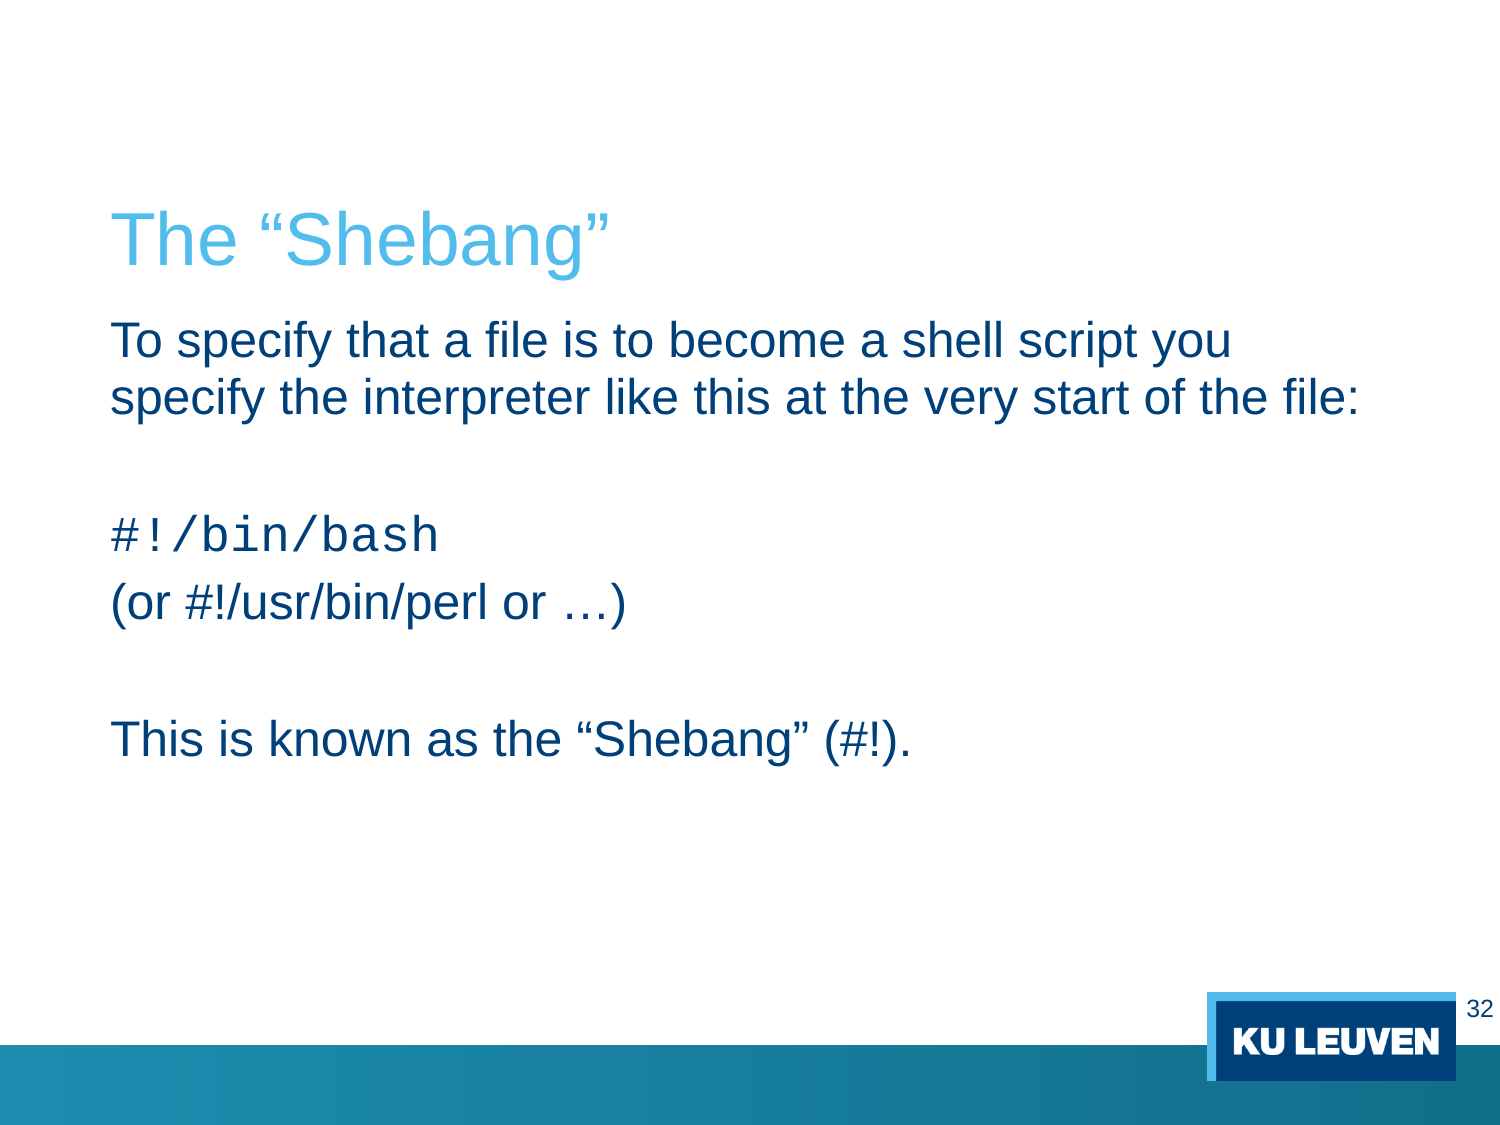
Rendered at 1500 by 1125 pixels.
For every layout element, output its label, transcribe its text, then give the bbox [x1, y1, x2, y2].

picture [1207, 1022, 1456, 1081]
title The “Shebang” [110, 93, 1391, 281]
slide_number 32 [1340, 992, 1495, 1040]
list To specify that a file is to become a shell script you specify the interpreter like this at the very start of the file: #!/bin/bash (or #!/usr/bin/perl or …) This is known as the “Shebang” (#!). [110, 312, 1391, 1022]
